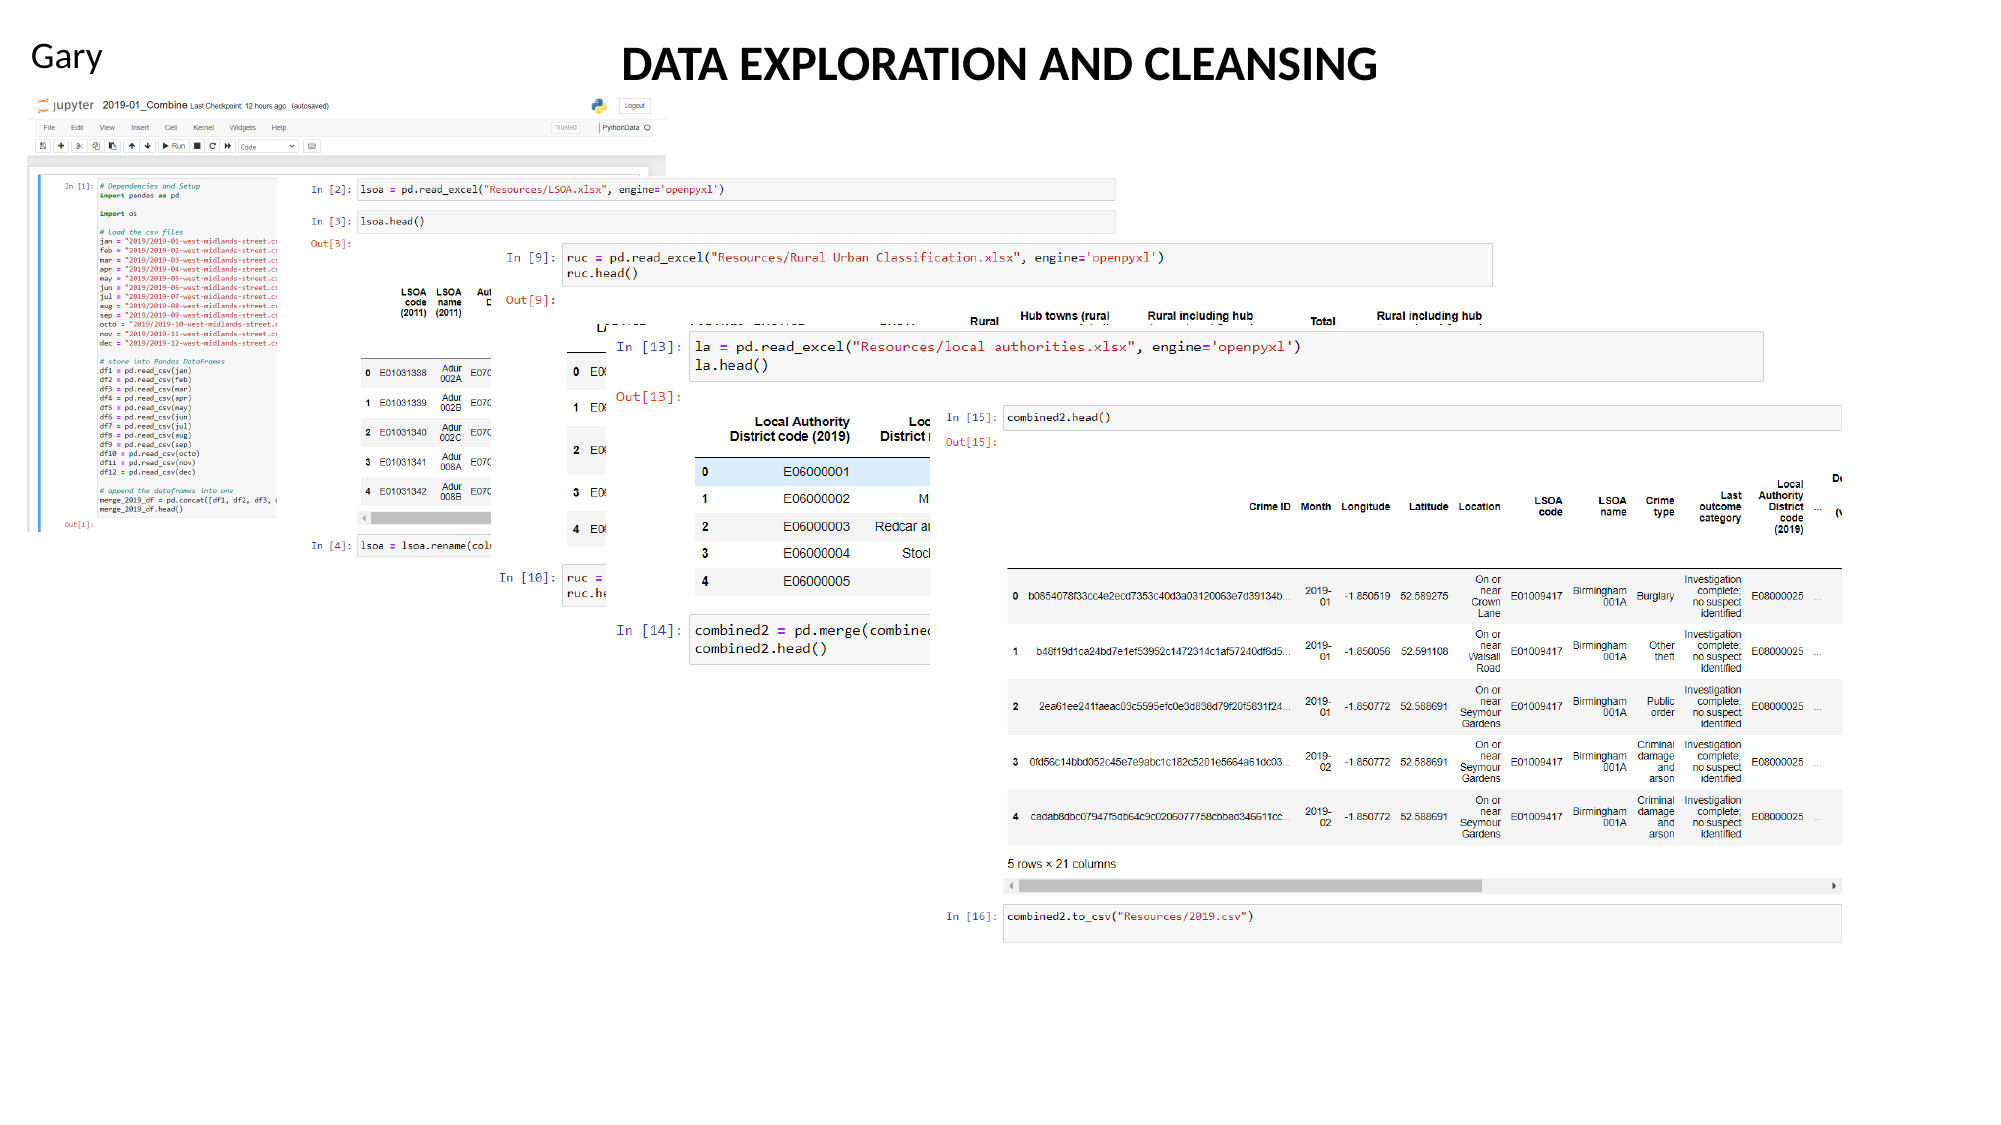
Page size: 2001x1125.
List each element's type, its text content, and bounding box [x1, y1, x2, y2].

list DATA EXPLORATION AND CLEANSING [137, 23, 1863, 98]
text_box Gary [16, 23, 177, 83]
picture [27, 97, 1848, 943]
